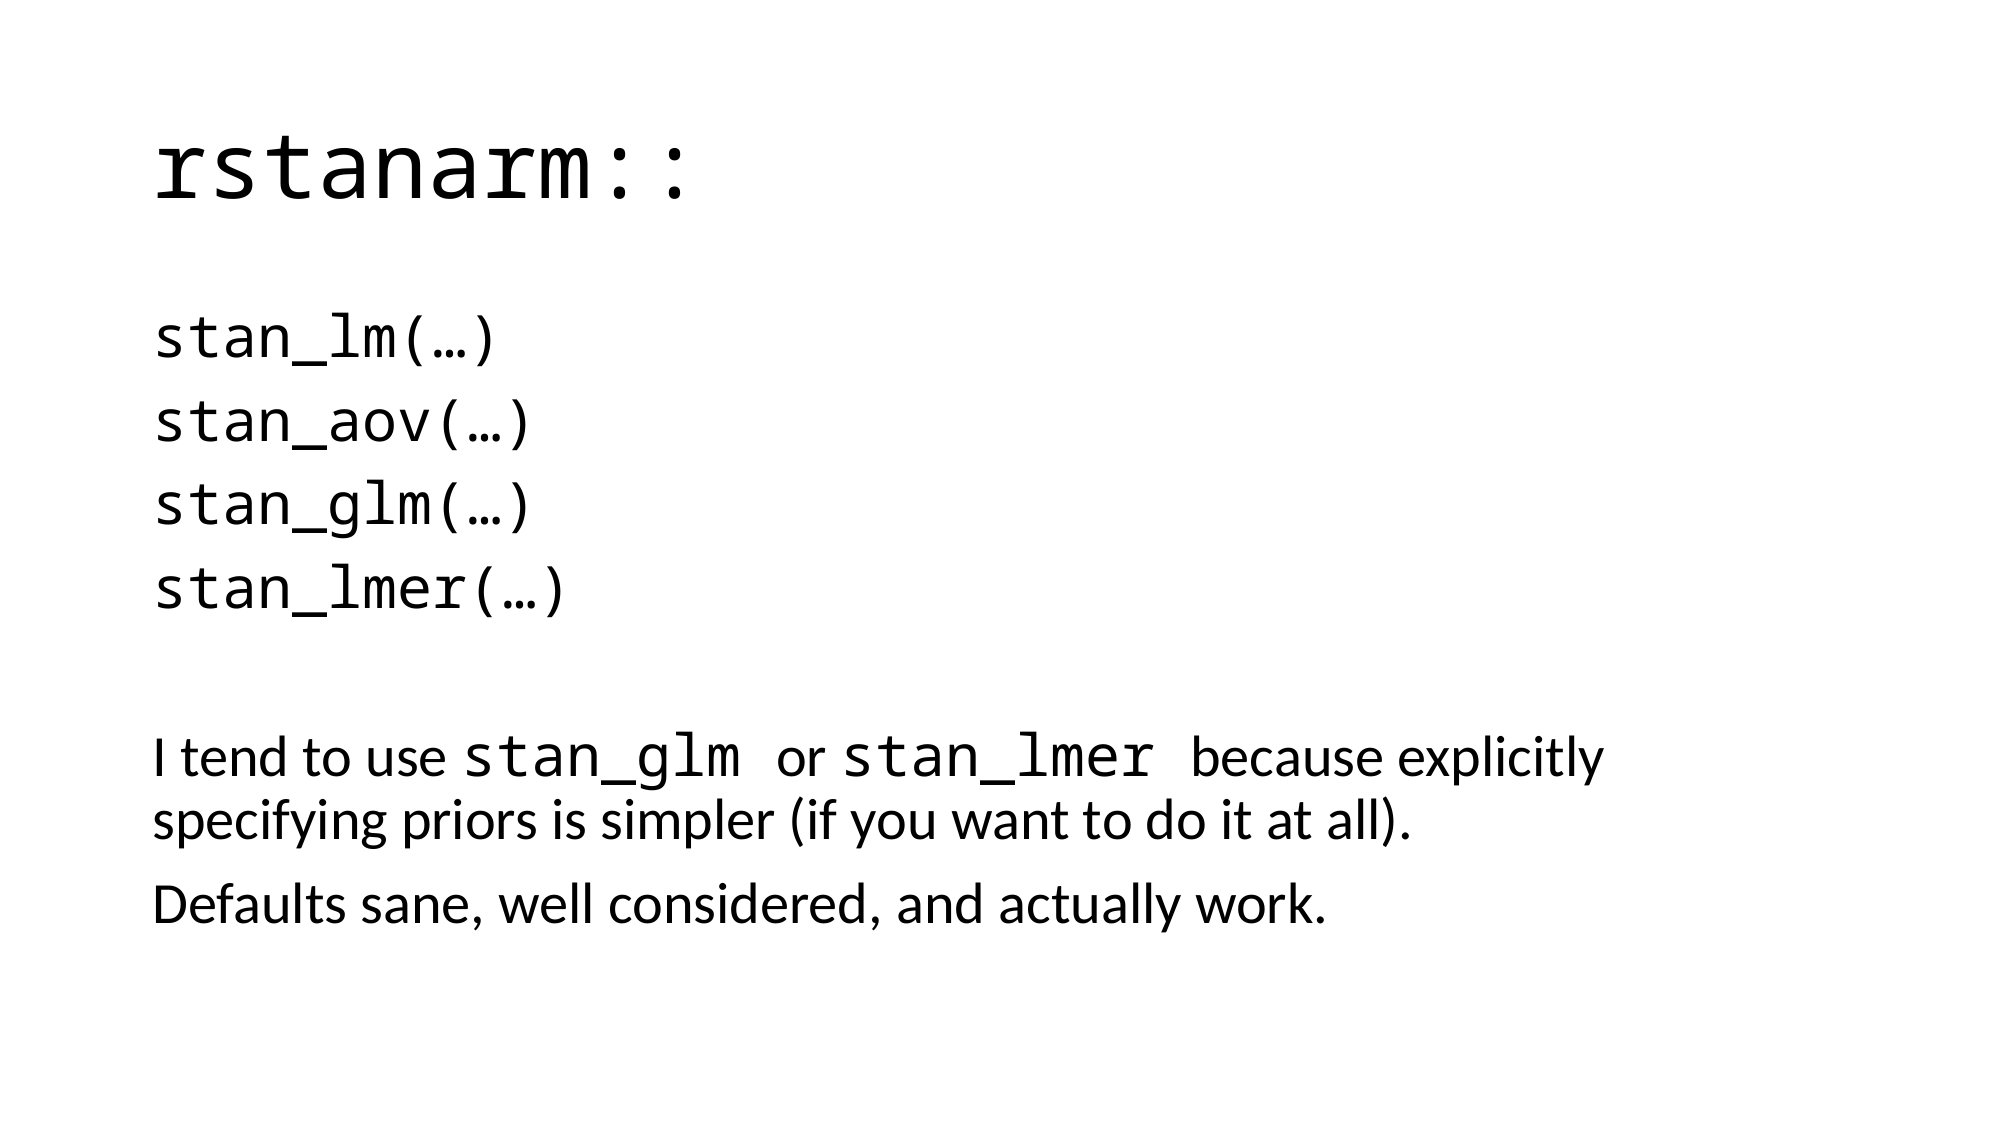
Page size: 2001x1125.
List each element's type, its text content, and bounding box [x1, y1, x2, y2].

list stan_lm(…) stan_aov(…) stan_glm(…) stan_lmer(…) I tend to use stan_glm or stan_lmer because explicitly specifying priors is simpler (if you want to do it at all). Defaults sane, well considered, and actually work. [137, 299, 1863, 1014]
title rstanarm:: [137, 59, 1863, 278]
